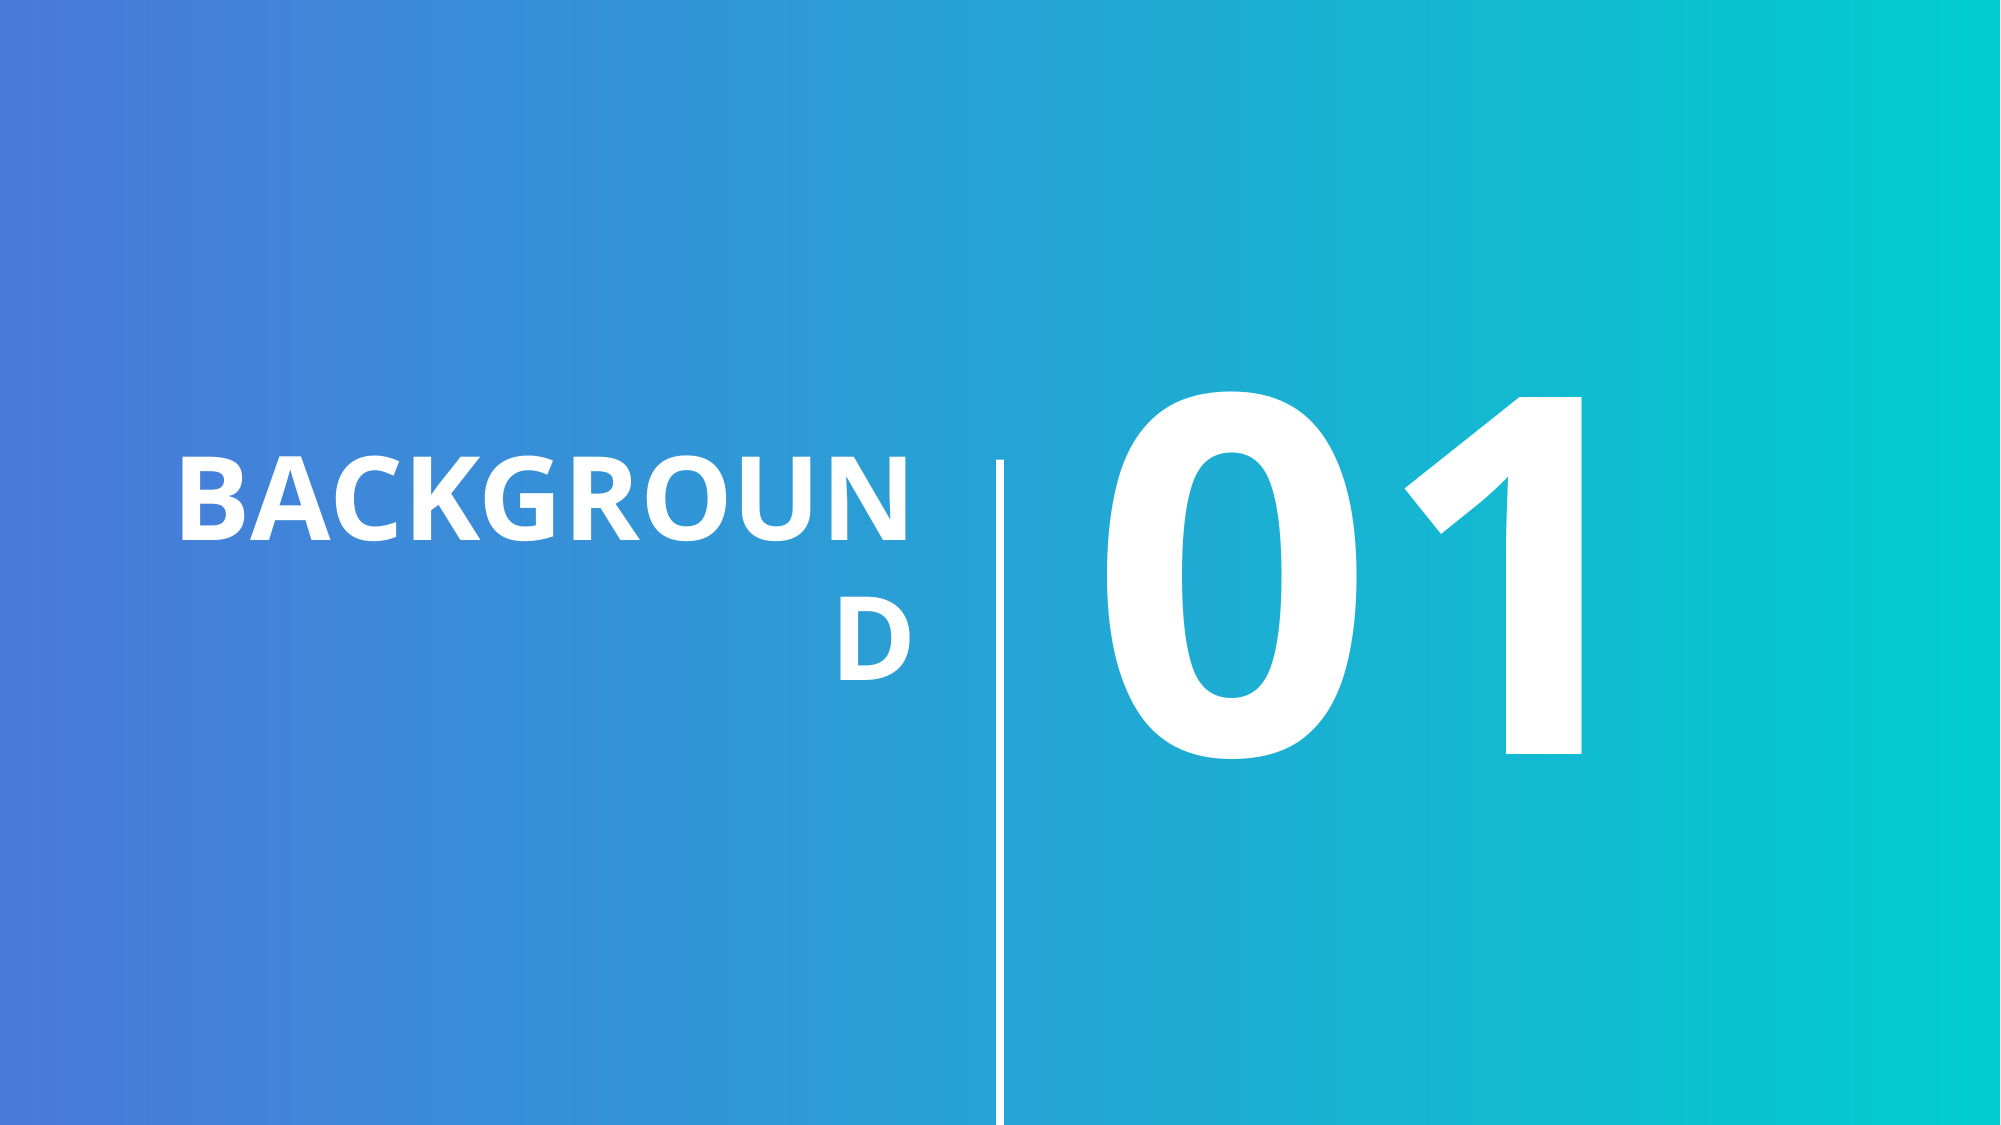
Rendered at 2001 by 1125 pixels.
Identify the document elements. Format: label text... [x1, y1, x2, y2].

title BACKGROUND [79, 307, 937, 725]
title 01 [1063, 416, 1687, 692]
